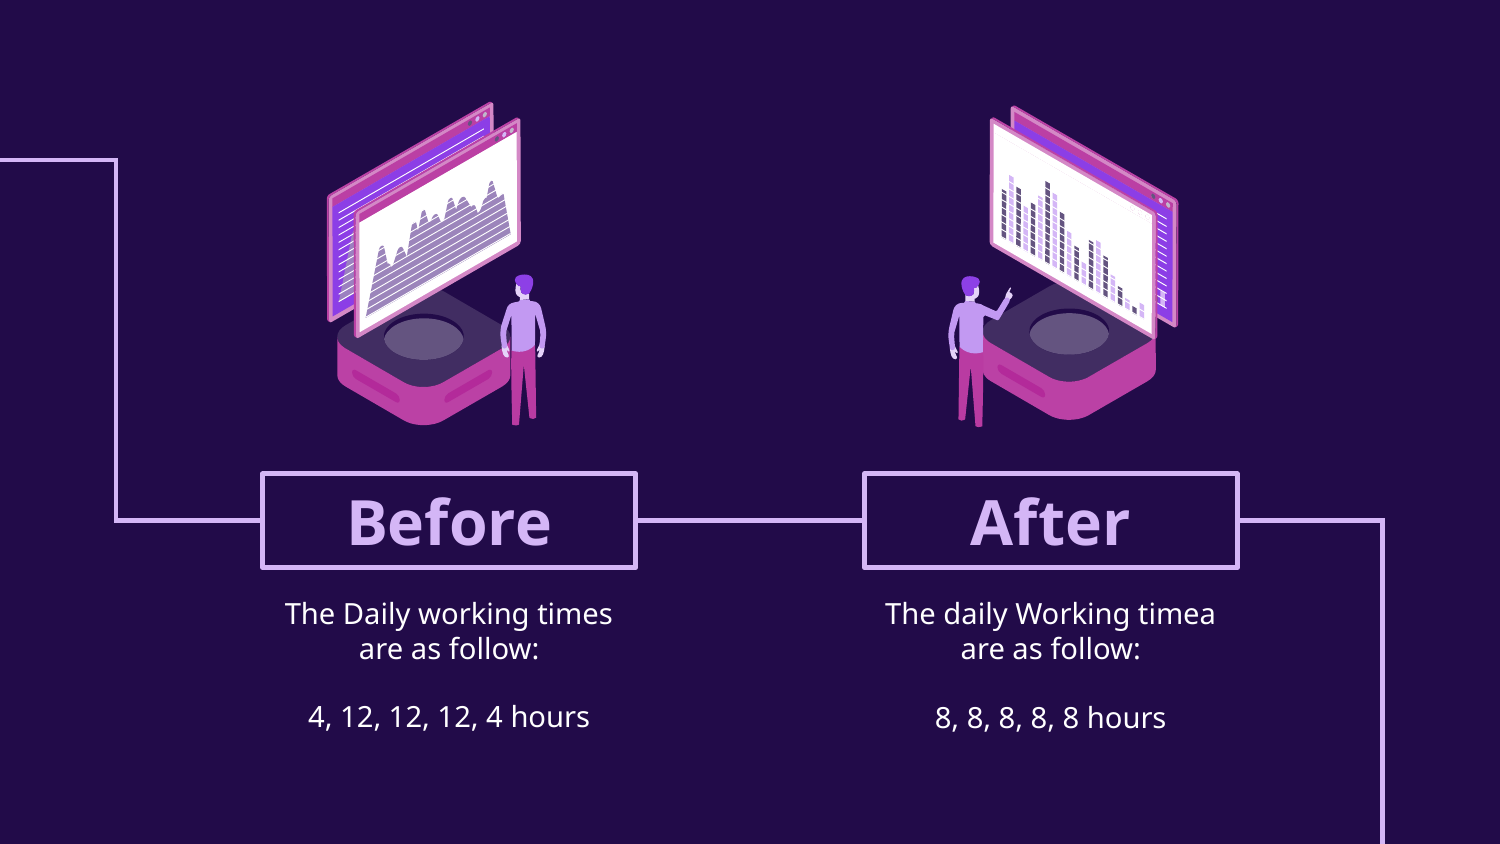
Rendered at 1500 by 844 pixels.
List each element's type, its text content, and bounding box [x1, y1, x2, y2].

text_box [326, 101, 547, 431]
list The daily Working timea are as follow: 8, 8, 8, 8, 8 hours [864, 580, 1238, 757]
title After [862, 471, 1240, 570]
title Before [260, 471, 638, 570]
subtitle The Daily working times are as follow: 4, 12, 12, 12, 4 hours [262, 580, 636, 756]
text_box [947, 105, 1179, 433]
